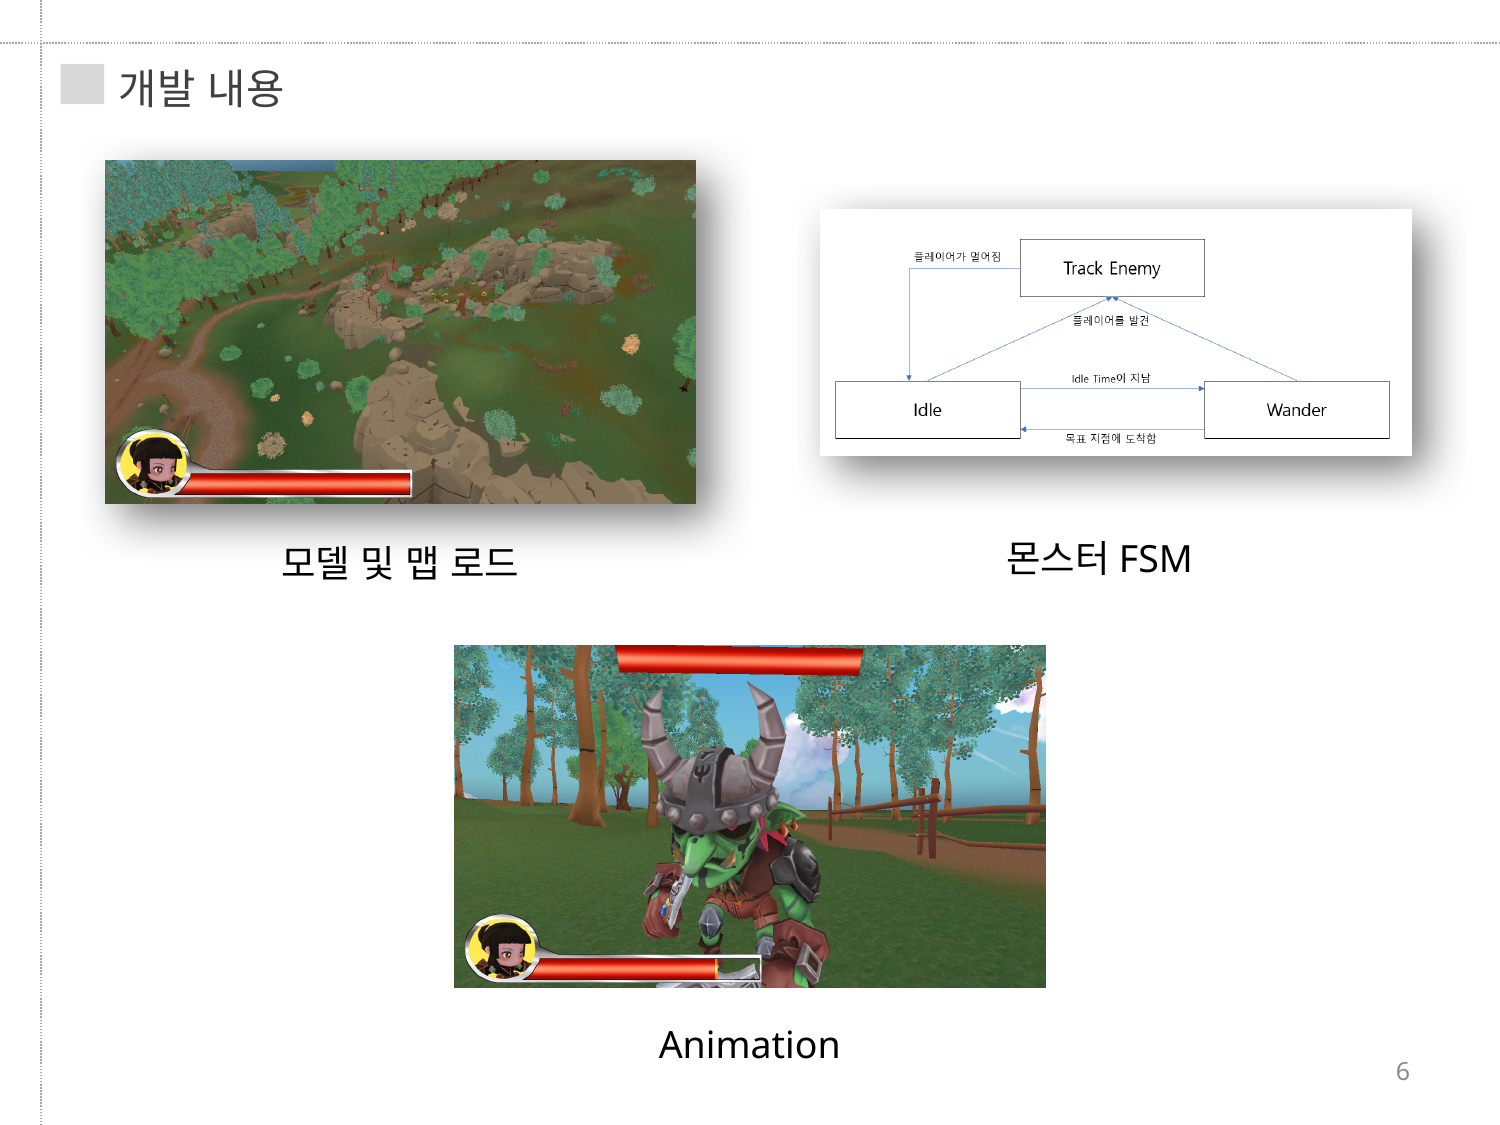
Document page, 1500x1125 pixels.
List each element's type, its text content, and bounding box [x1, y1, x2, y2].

text_box Animation [644, 1013, 856, 1074]
picture [820, 208, 1412, 457]
text_box 몬스터FSM [991, 528, 1208, 588]
text_box [59, 62, 104, 106]
picture [454, 644, 1046, 988]
text_box 모델 및 맵 로드 [266, 532, 535, 592]
picture [104, 160, 696, 504]
slide_number 6 [1074, 1042, 1425, 1103]
text_box 개발 내용 [104, 55, 644, 120]
